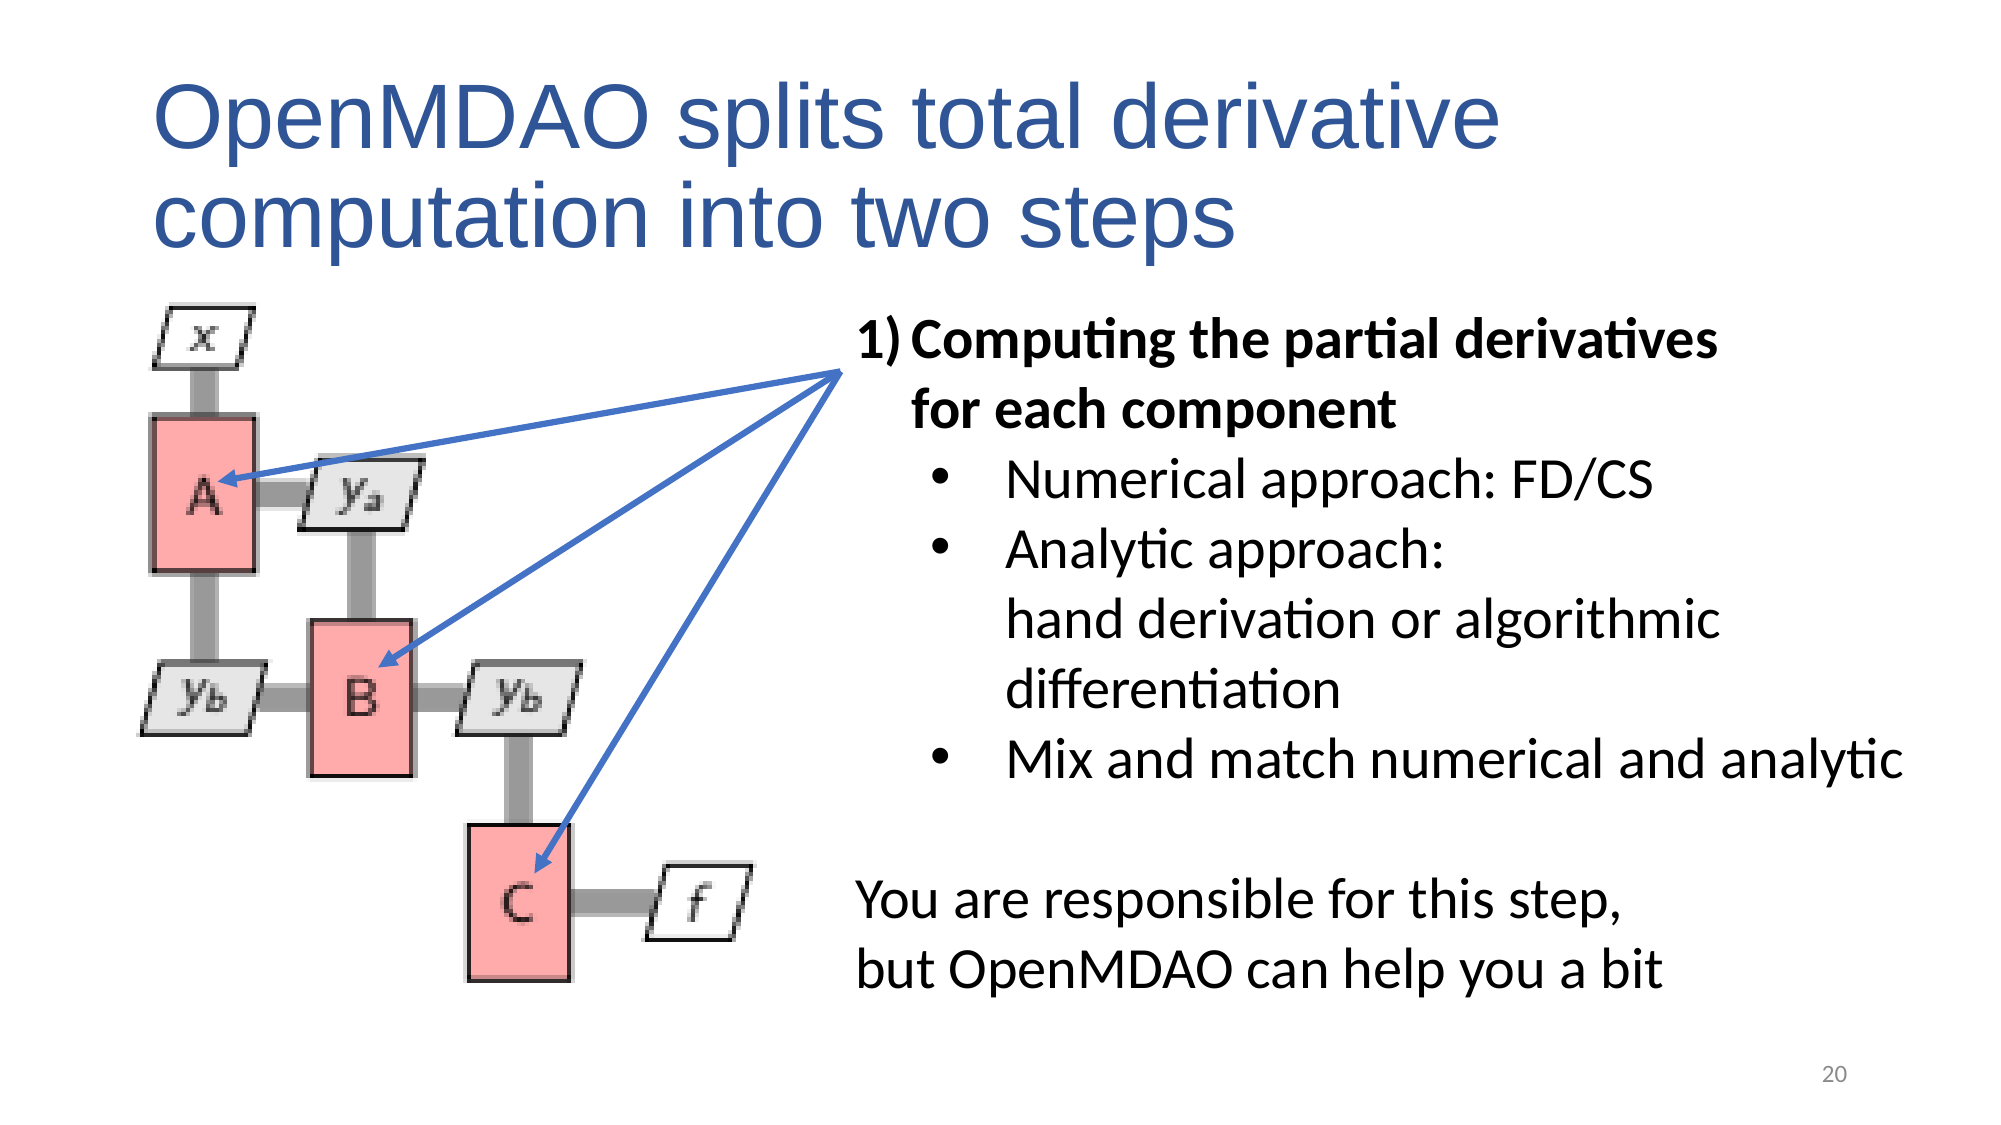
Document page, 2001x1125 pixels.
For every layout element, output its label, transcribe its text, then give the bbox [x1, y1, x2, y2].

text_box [534, 371, 841, 874]
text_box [217, 371, 534, 482]
text_box Computing the partial derivatives for each component Numerical approach: FD/CS Analytic approach: hand derivation or algorithmic differentiation Mix and match numerical and analytic You are responsible for this step, but OpenMDAO can help you a bit [840, 292, 1927, 1078]
title OpenMDAO splits total derivative computation into two steps [137, 59, 1863, 278]
slide_number 20 [1412, 1042, 1863, 1103]
picture [95, 261, 791, 1066]
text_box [378, 482, 534, 668]
